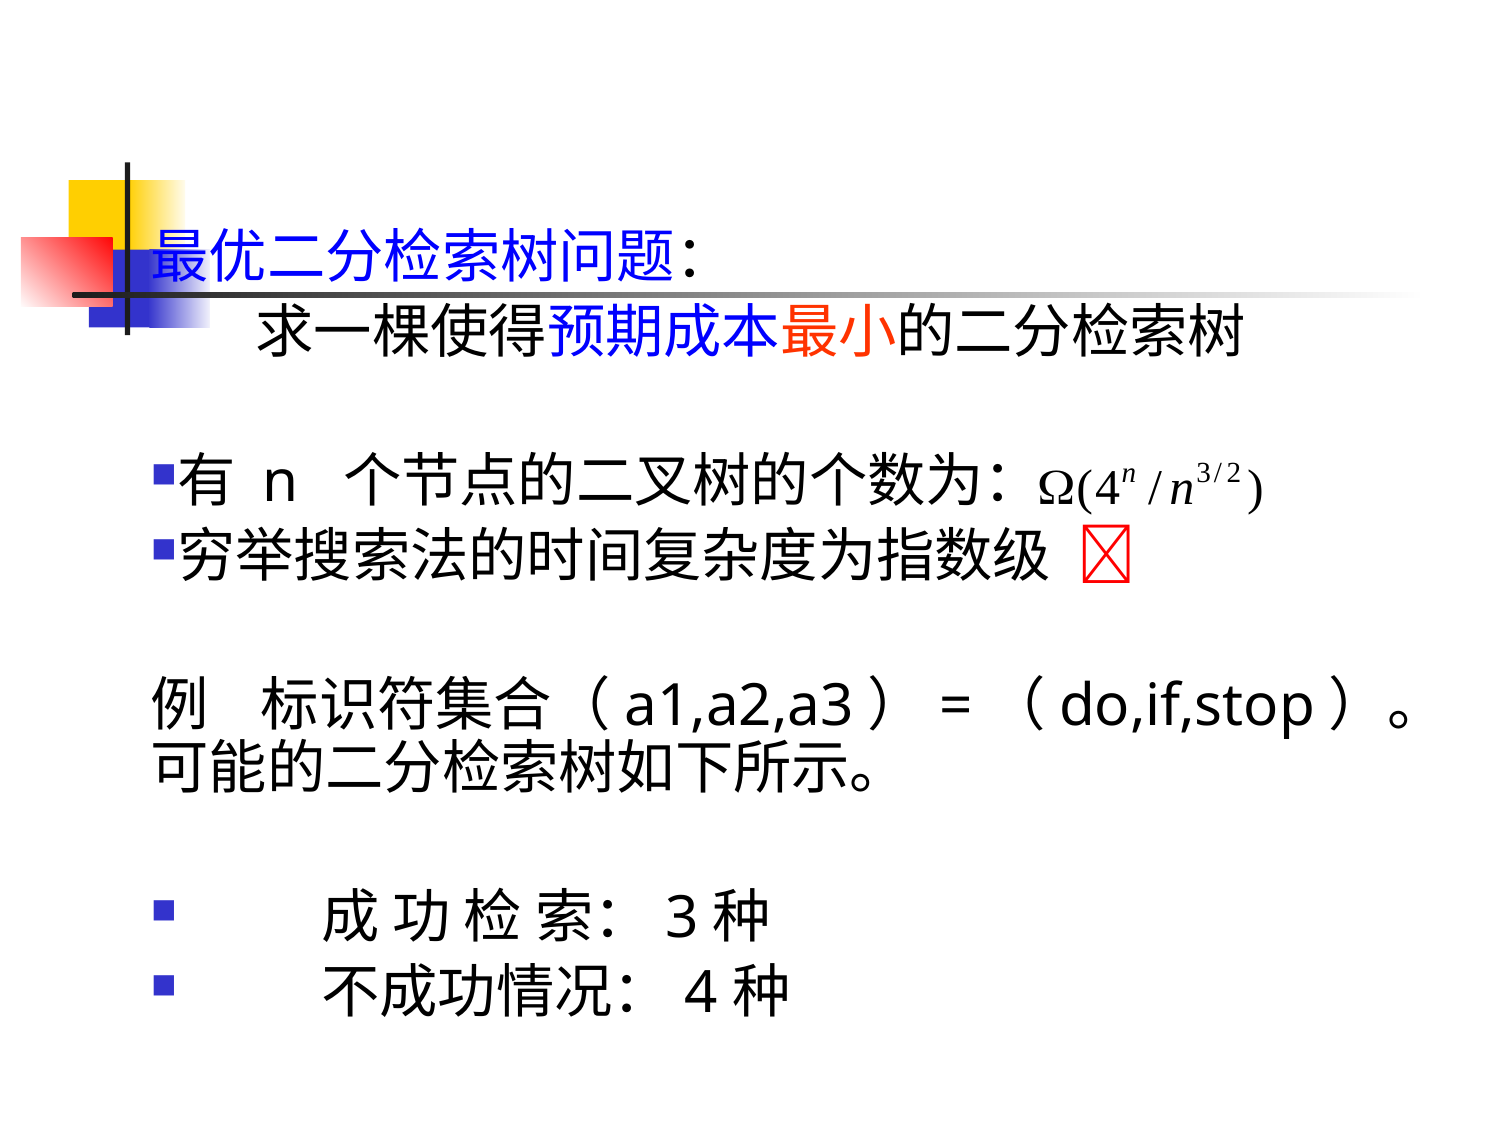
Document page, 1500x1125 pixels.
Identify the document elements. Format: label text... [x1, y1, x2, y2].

list 最优二分检索树问题： 求一棵使得预期成本最小的二分检索树 有 n 个节点的二叉树的个数为： 穷举搜索法的时间复杂度为指数级  例 标识符集合（a1,a2,a3）=（do,if,stop）。可能的二分检索树如下所示。 成 功 检 索：3种 不成功情况：4种 [135, 219, 1486, 1101]
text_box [1031, 450, 1274, 526]
